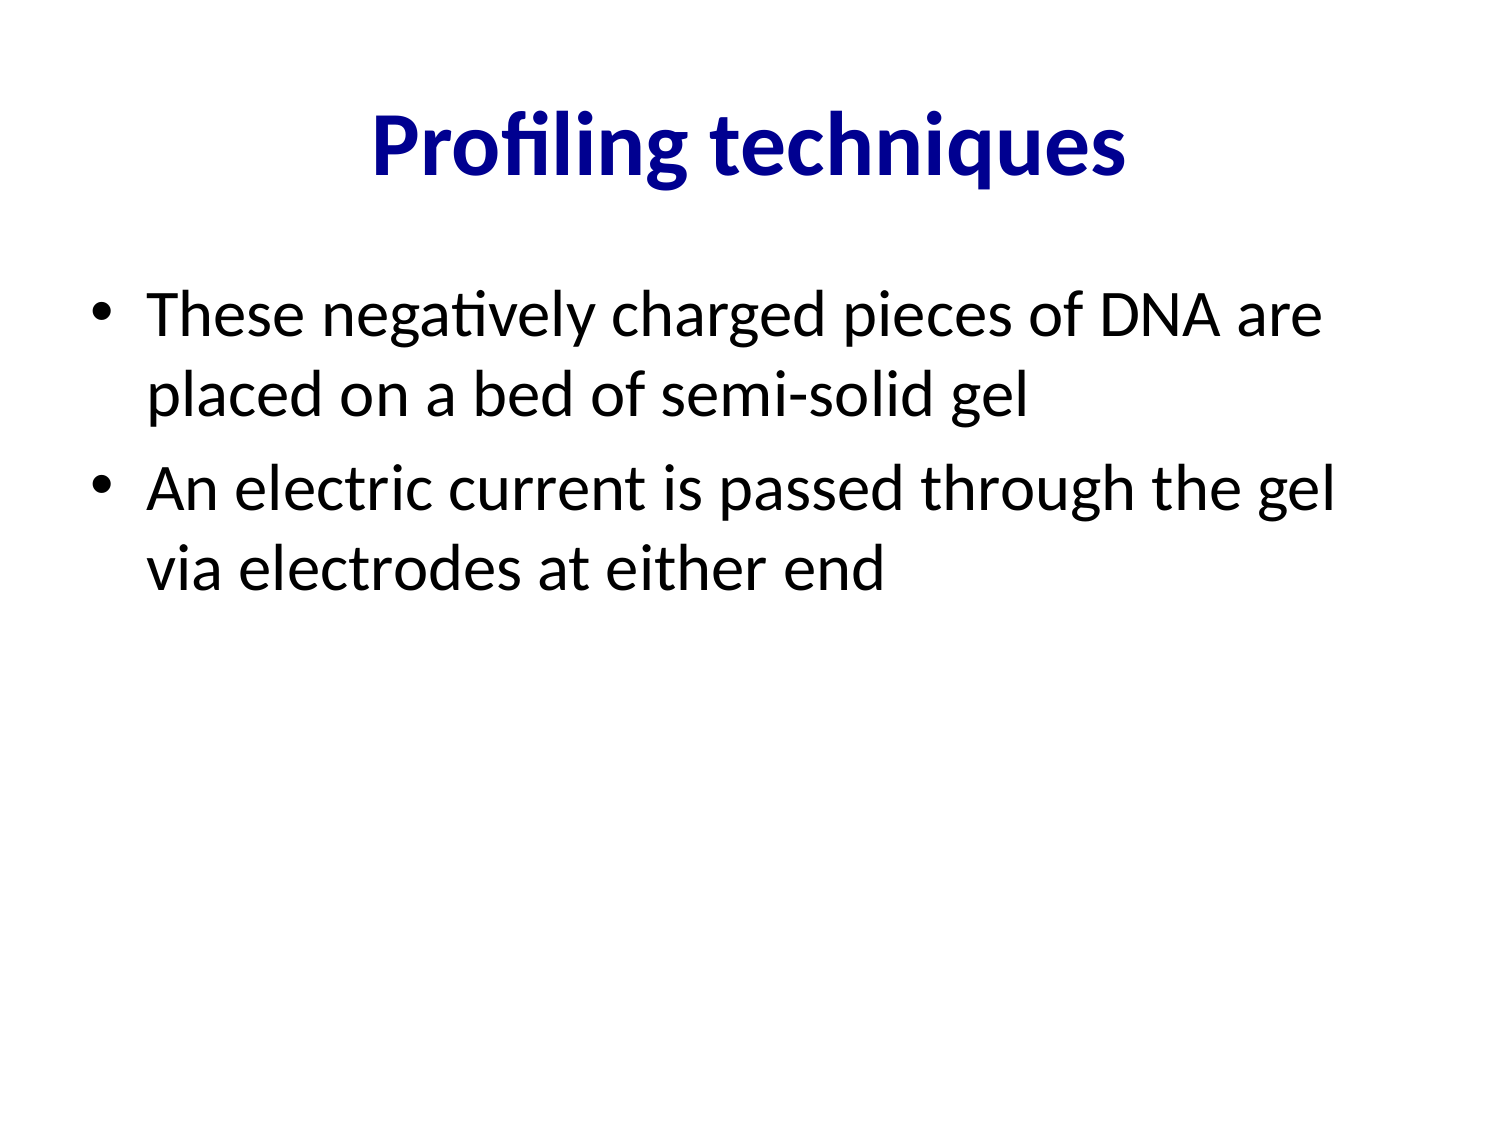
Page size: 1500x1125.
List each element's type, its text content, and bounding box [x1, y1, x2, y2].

list These negatively charged pieces of DNA are placed on a bed of semi-solid gel An electric current is passed through the gel via electrodes at either end [75, 262, 1425, 1005]
title Profiling techniques [75, 45, 1425, 233]
